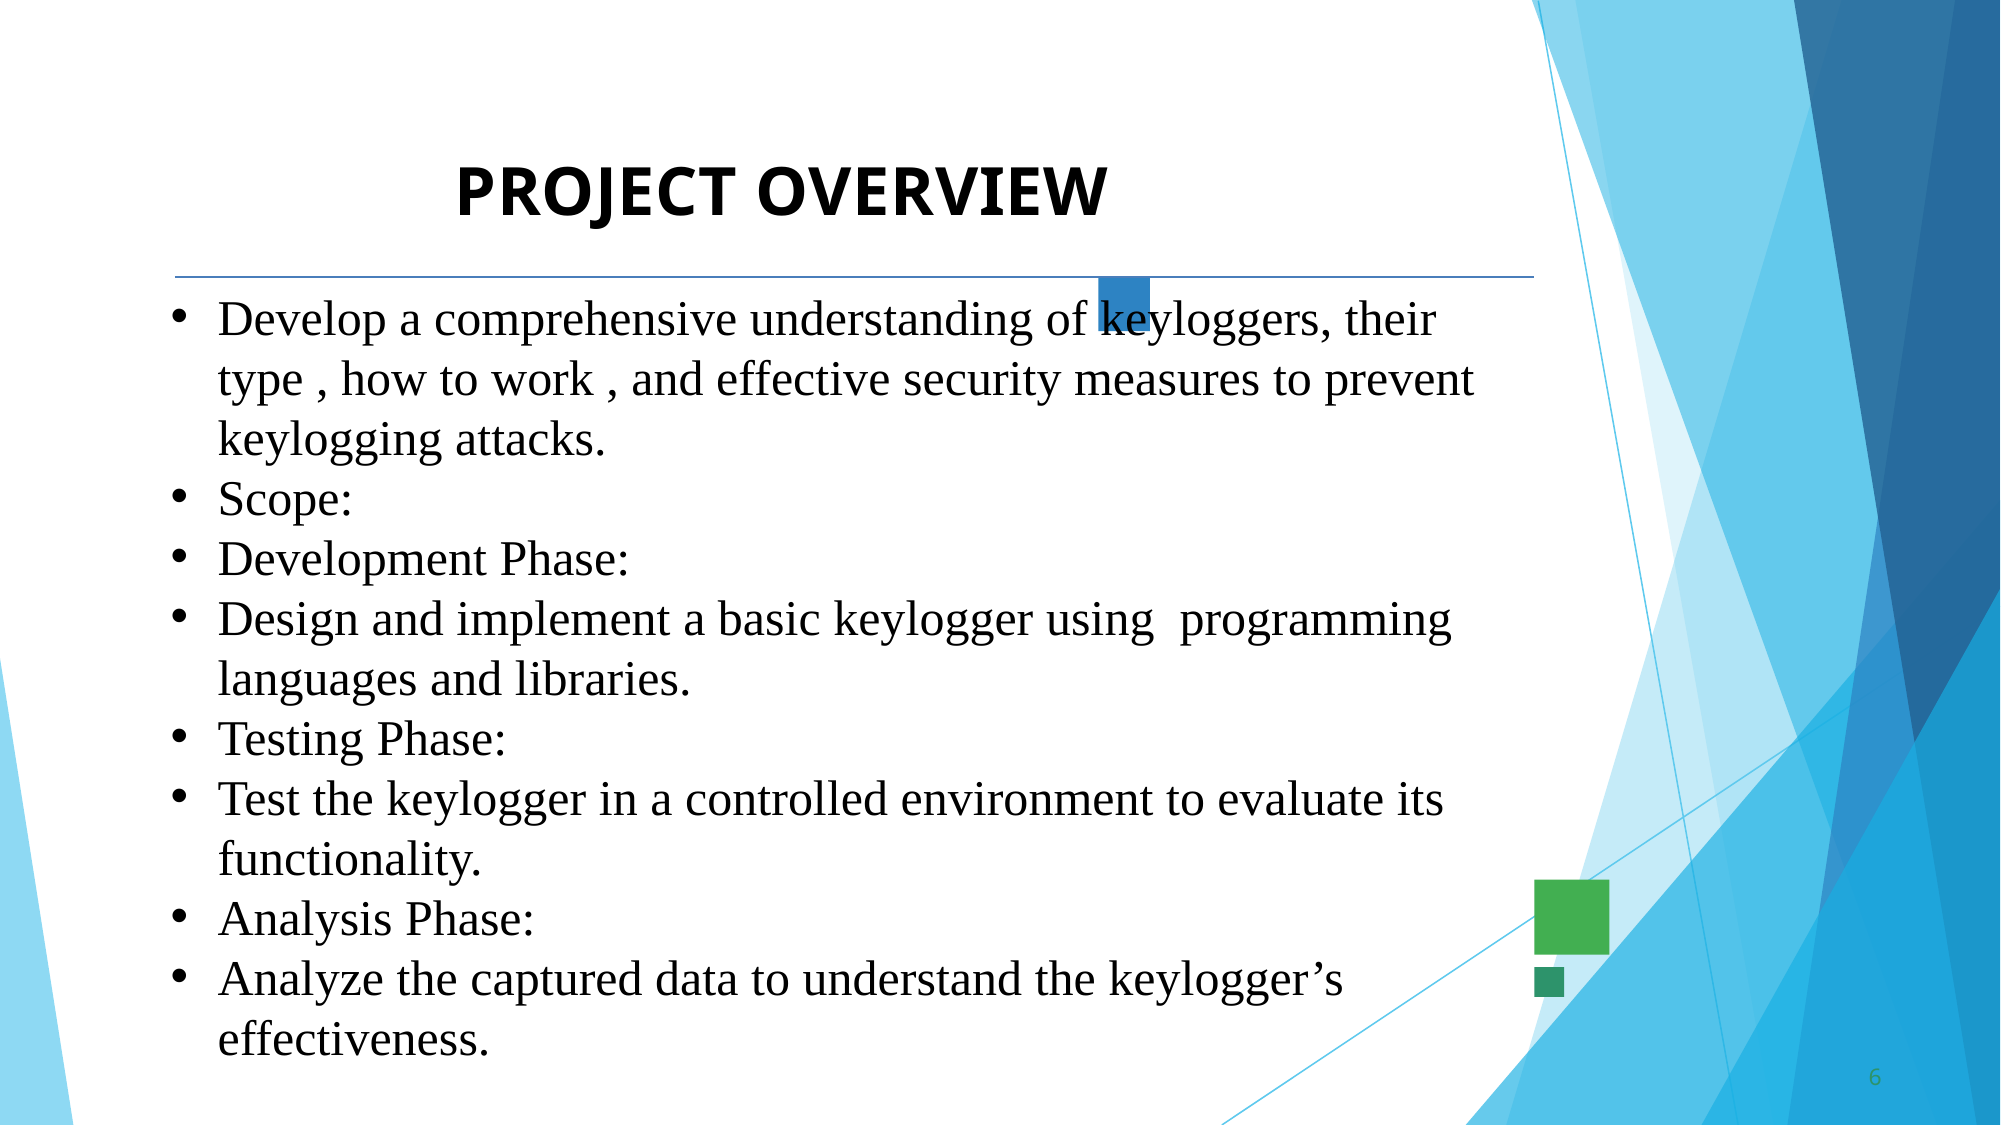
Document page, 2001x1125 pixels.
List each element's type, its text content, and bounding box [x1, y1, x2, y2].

picture [118, 1012, 477, 1093]
title PROJECT OVERVIEW [114, 146, 1438, 337]
text_box [1534, 879, 1610, 955]
text_box Develop a comprehensive understanding of keyloggers, their type , how to work , and effective security measures to prevent keylogging attacks. Scope: Development Phase: Design and implement a basic keylogger using programming languages and libraries. Testing Phase: Test the keylogger in a controlled environment to evaluate its functionality. Analysis Phase: Analyze the captured data to understand the keylogger’s effectiveness. [155, 278, 1516, 1073]
text_box [1534, 967, 1565, 997]
slide_number 6 [1862, 1061, 1888, 1125]
